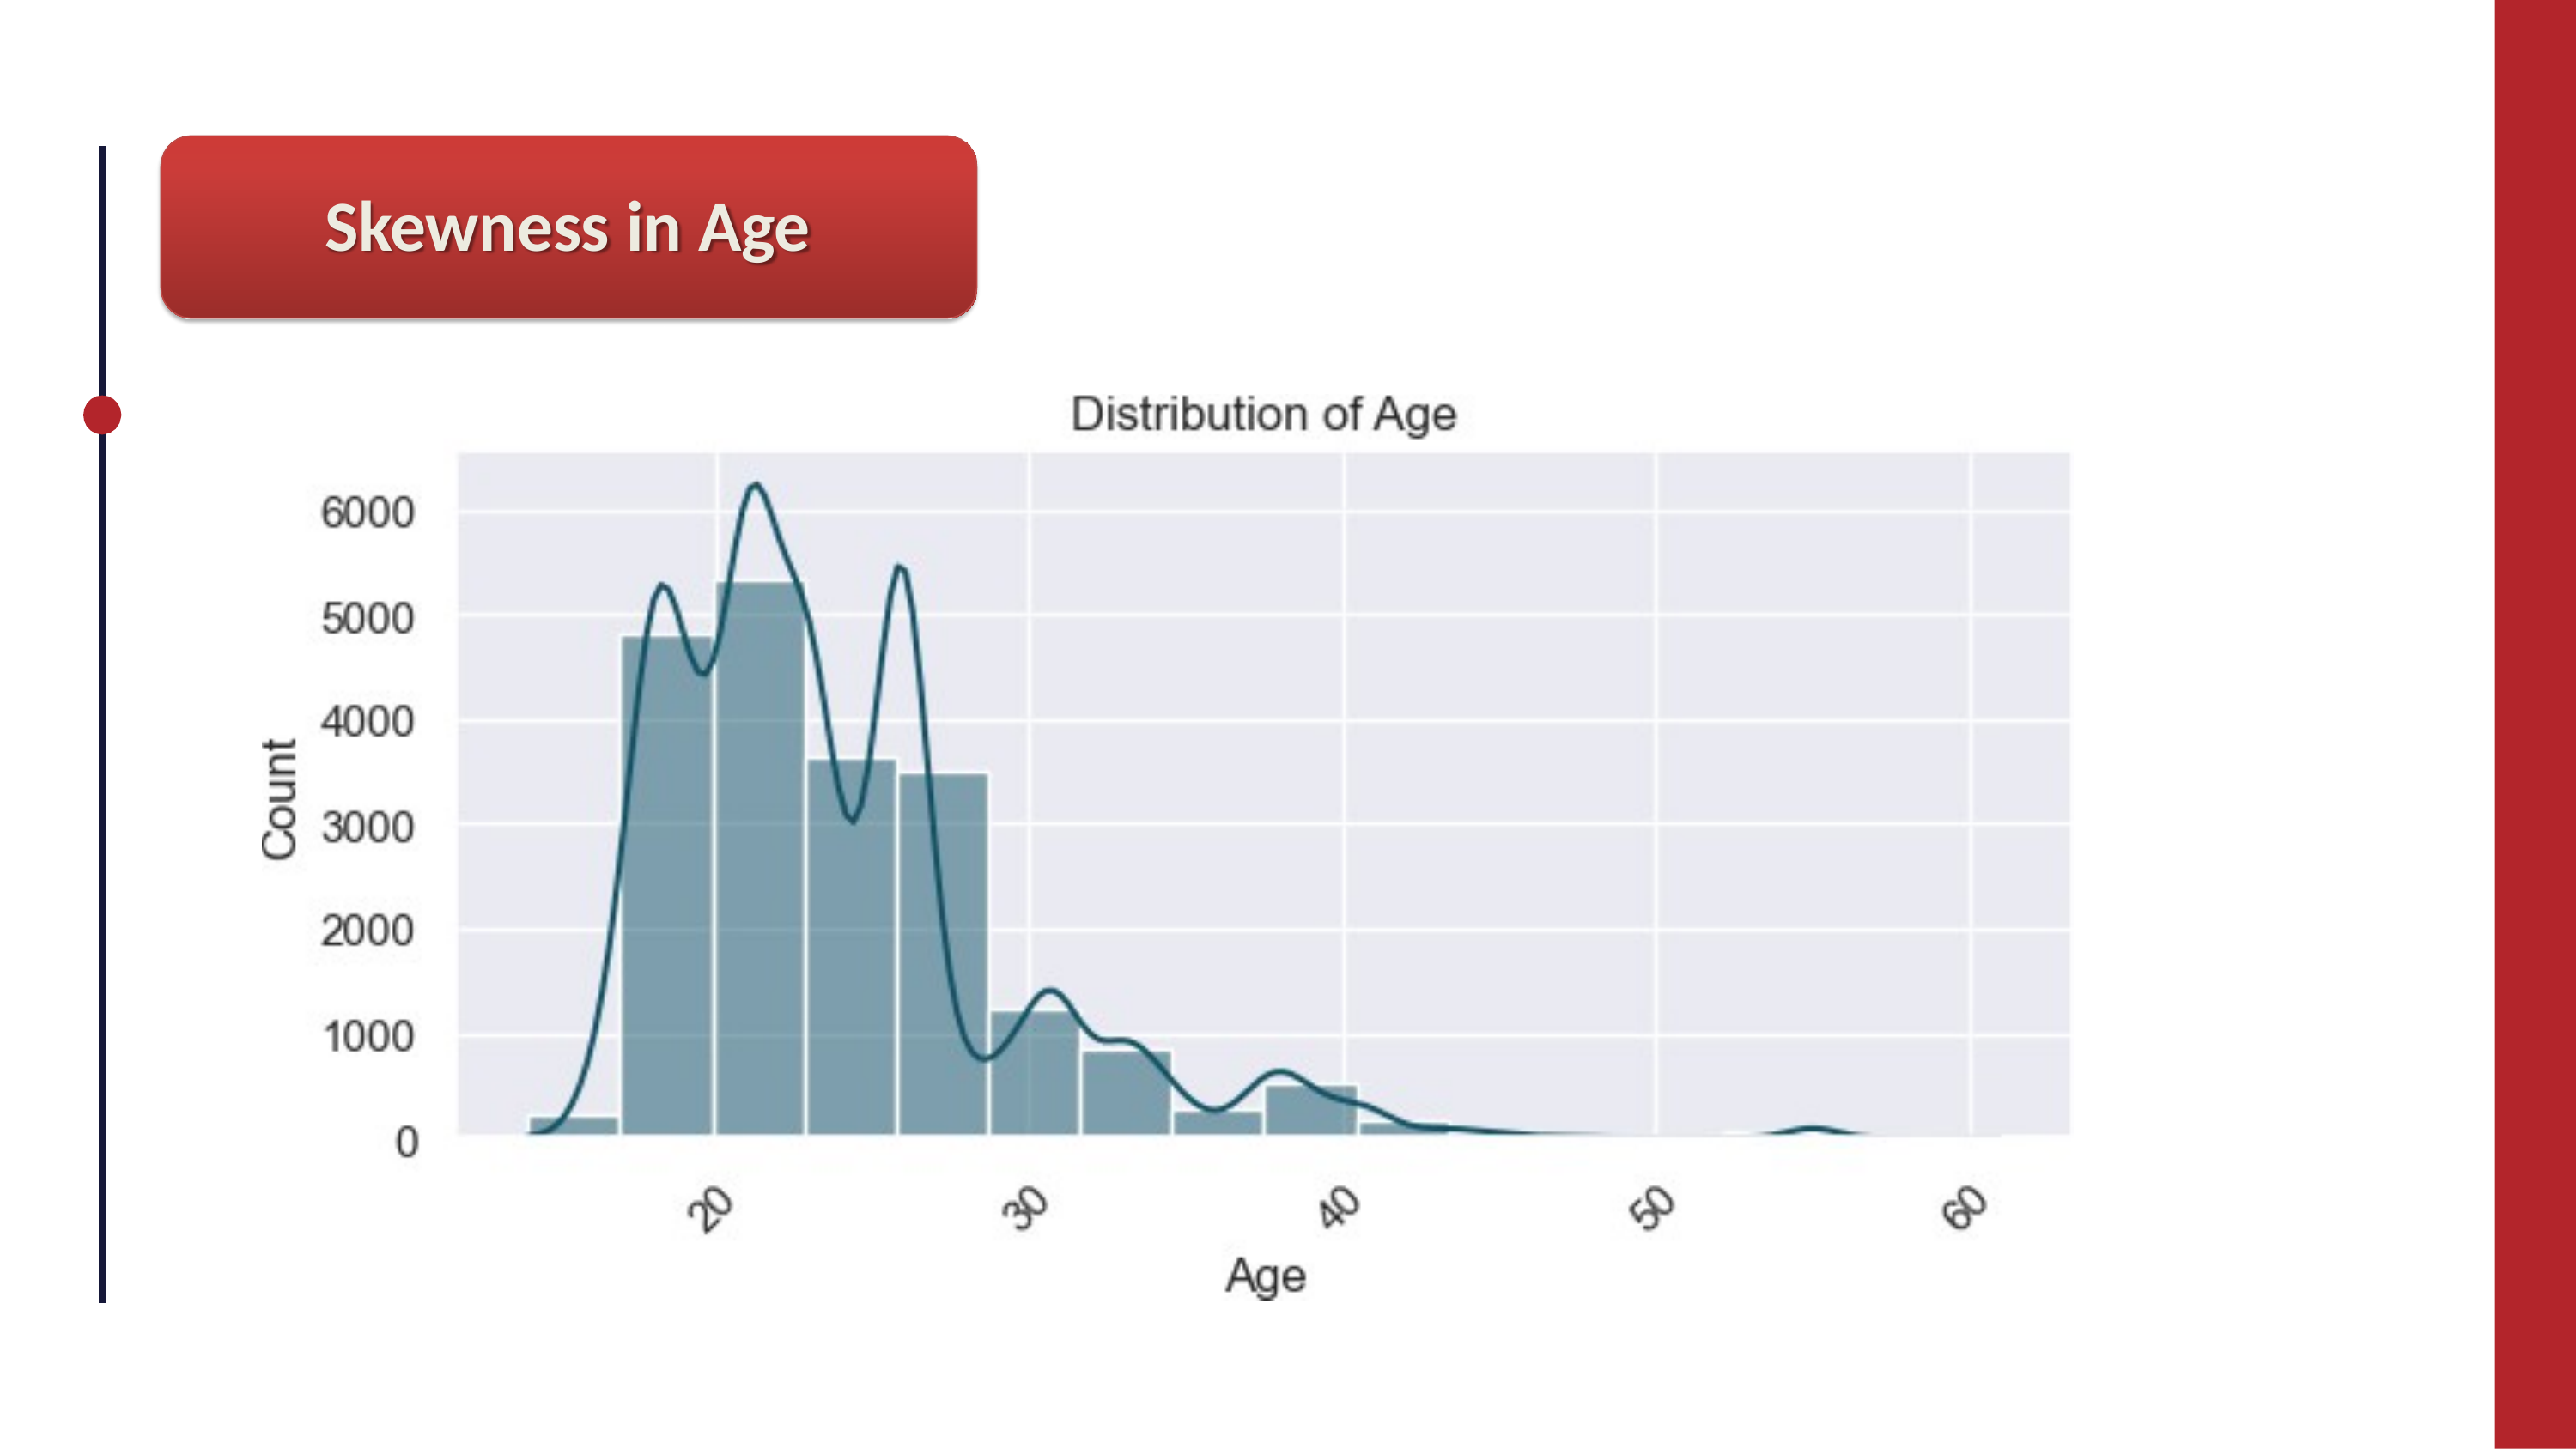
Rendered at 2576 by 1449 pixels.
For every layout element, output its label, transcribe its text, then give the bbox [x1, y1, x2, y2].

title Skewness in Age [216, 87, 2353, 422]
picture [261, 394, 2074, 1301]
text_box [155, 133, 982, 327]
